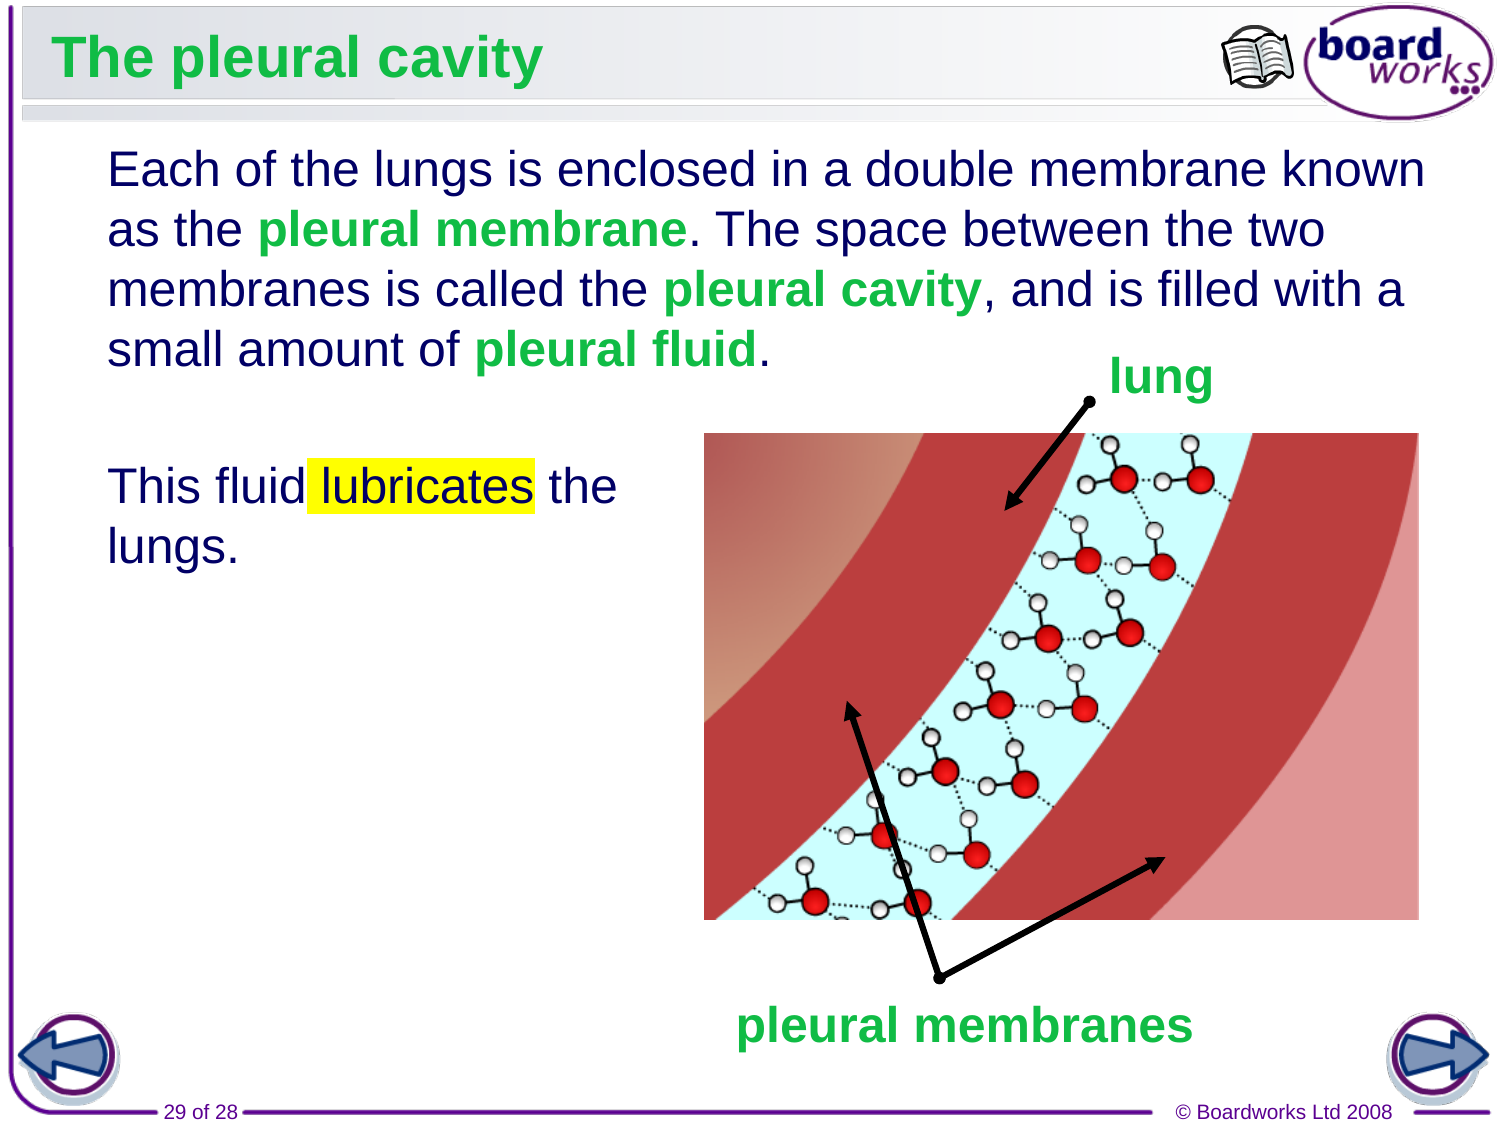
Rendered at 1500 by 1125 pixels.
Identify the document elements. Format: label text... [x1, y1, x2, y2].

title The pleural cavity [36, 8, 1225, 100]
text_box pleural membranes [720, 985, 1236, 1061]
text_box This fluid lubricates the lungs. [92, 446, 662, 581]
text_box Each of the lungs is enclosed in a double membrane known as the pleural membrane. The space between the two membranes is called the pleural cavity, and is filled with a small amount of pleural fluid. [92, 128, 1459, 384]
picture [0, 0, 1500, 1125]
text_box [1065, 397, 1094, 433]
text_box [935, 920, 1049, 983]
text_box lung [1094, 335, 1267, 411]
